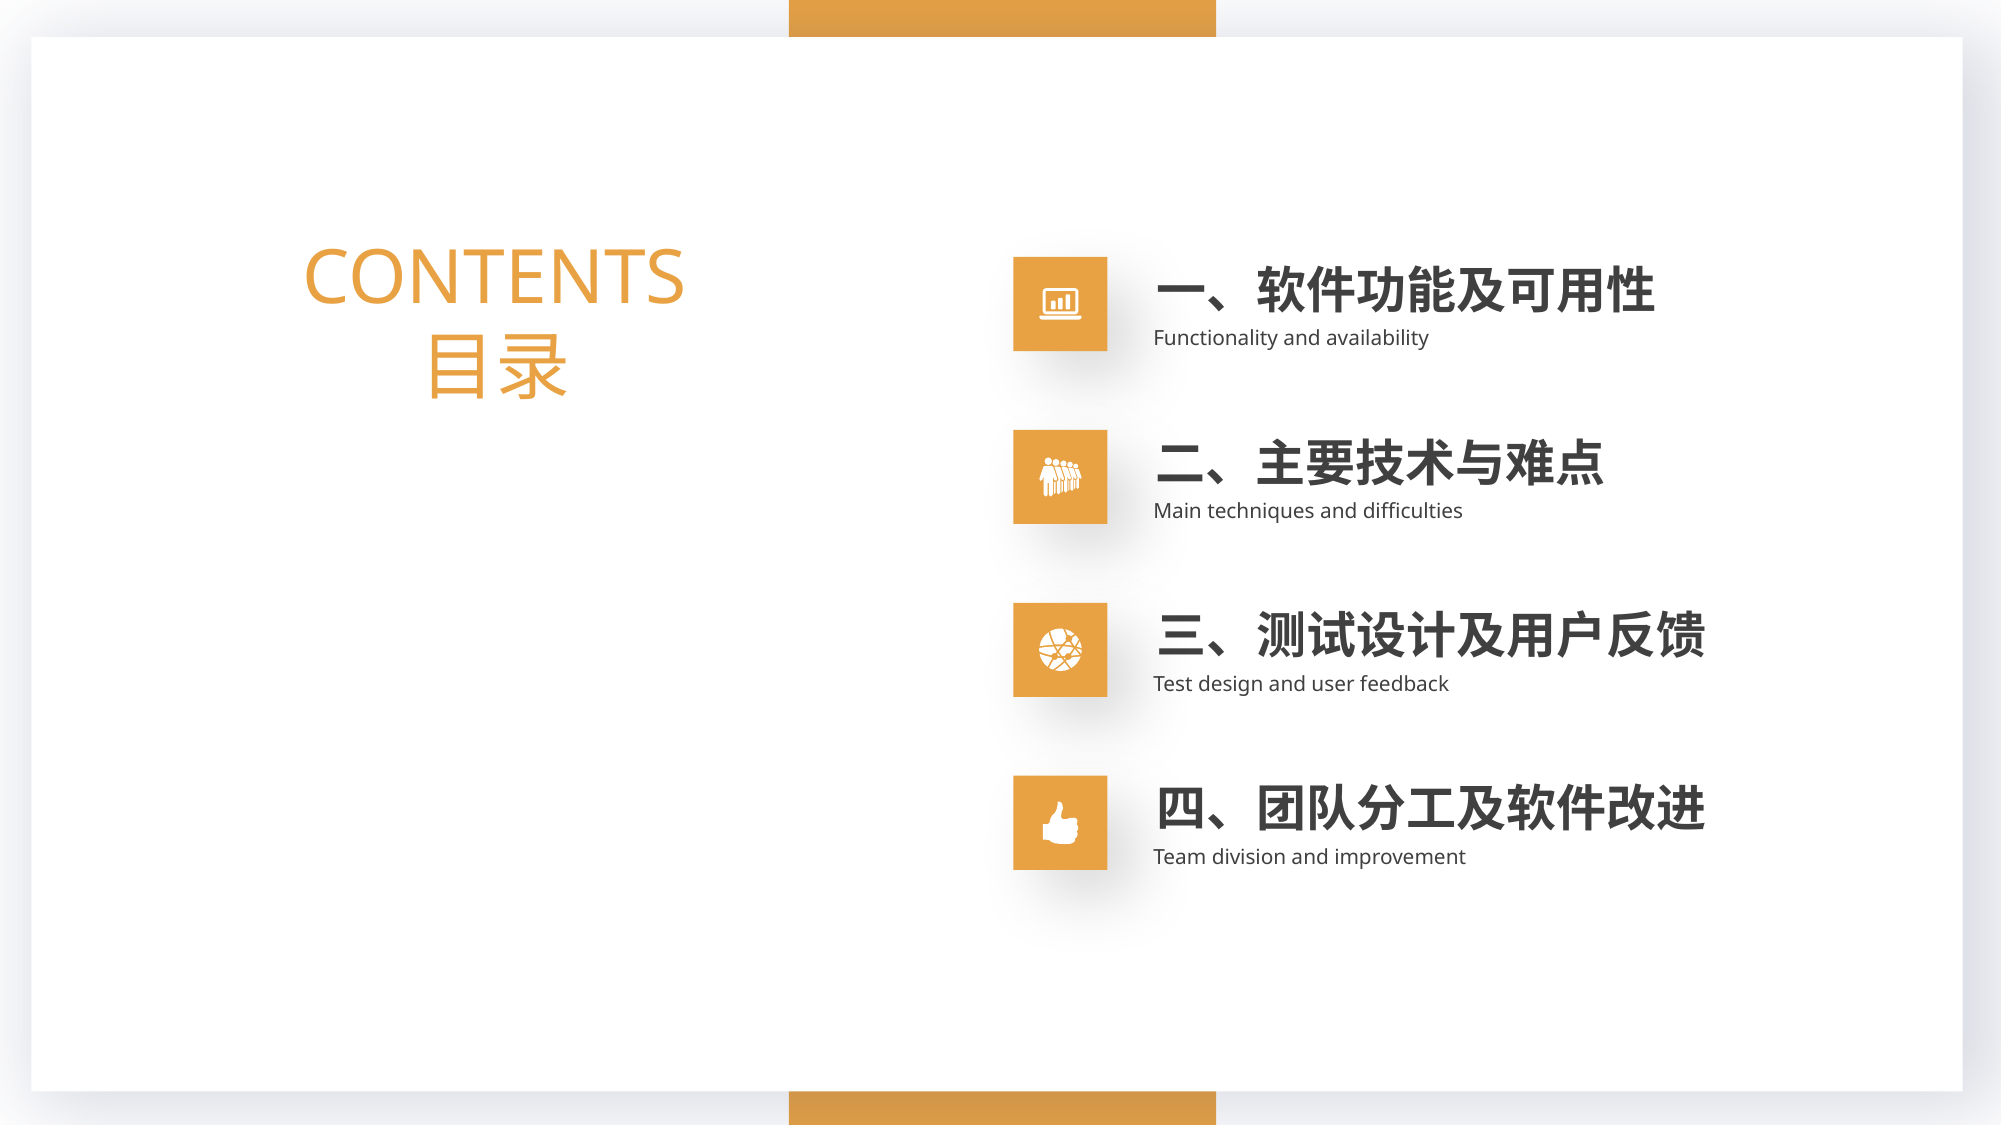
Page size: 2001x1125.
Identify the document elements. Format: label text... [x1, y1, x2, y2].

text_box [1138, 596, 1773, 704]
text_box [1012, 602, 1108, 698]
text_box CONTENTS 目录 [287, 221, 703, 417]
text_box [1037, 287, 1083, 321]
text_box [1138, 423, 1773, 531]
text_box [1041, 800, 1080, 846]
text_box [1138, 250, 1773, 356]
text_box [1012, 775, 1108, 871]
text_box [1138, 769, 1773, 877]
text_box [1012, 429, 1108, 525]
text_box [1012, 256, 1108, 352]
text_box [1037, 627, 1084, 673]
text_box [1038, 456, 1083, 498]
